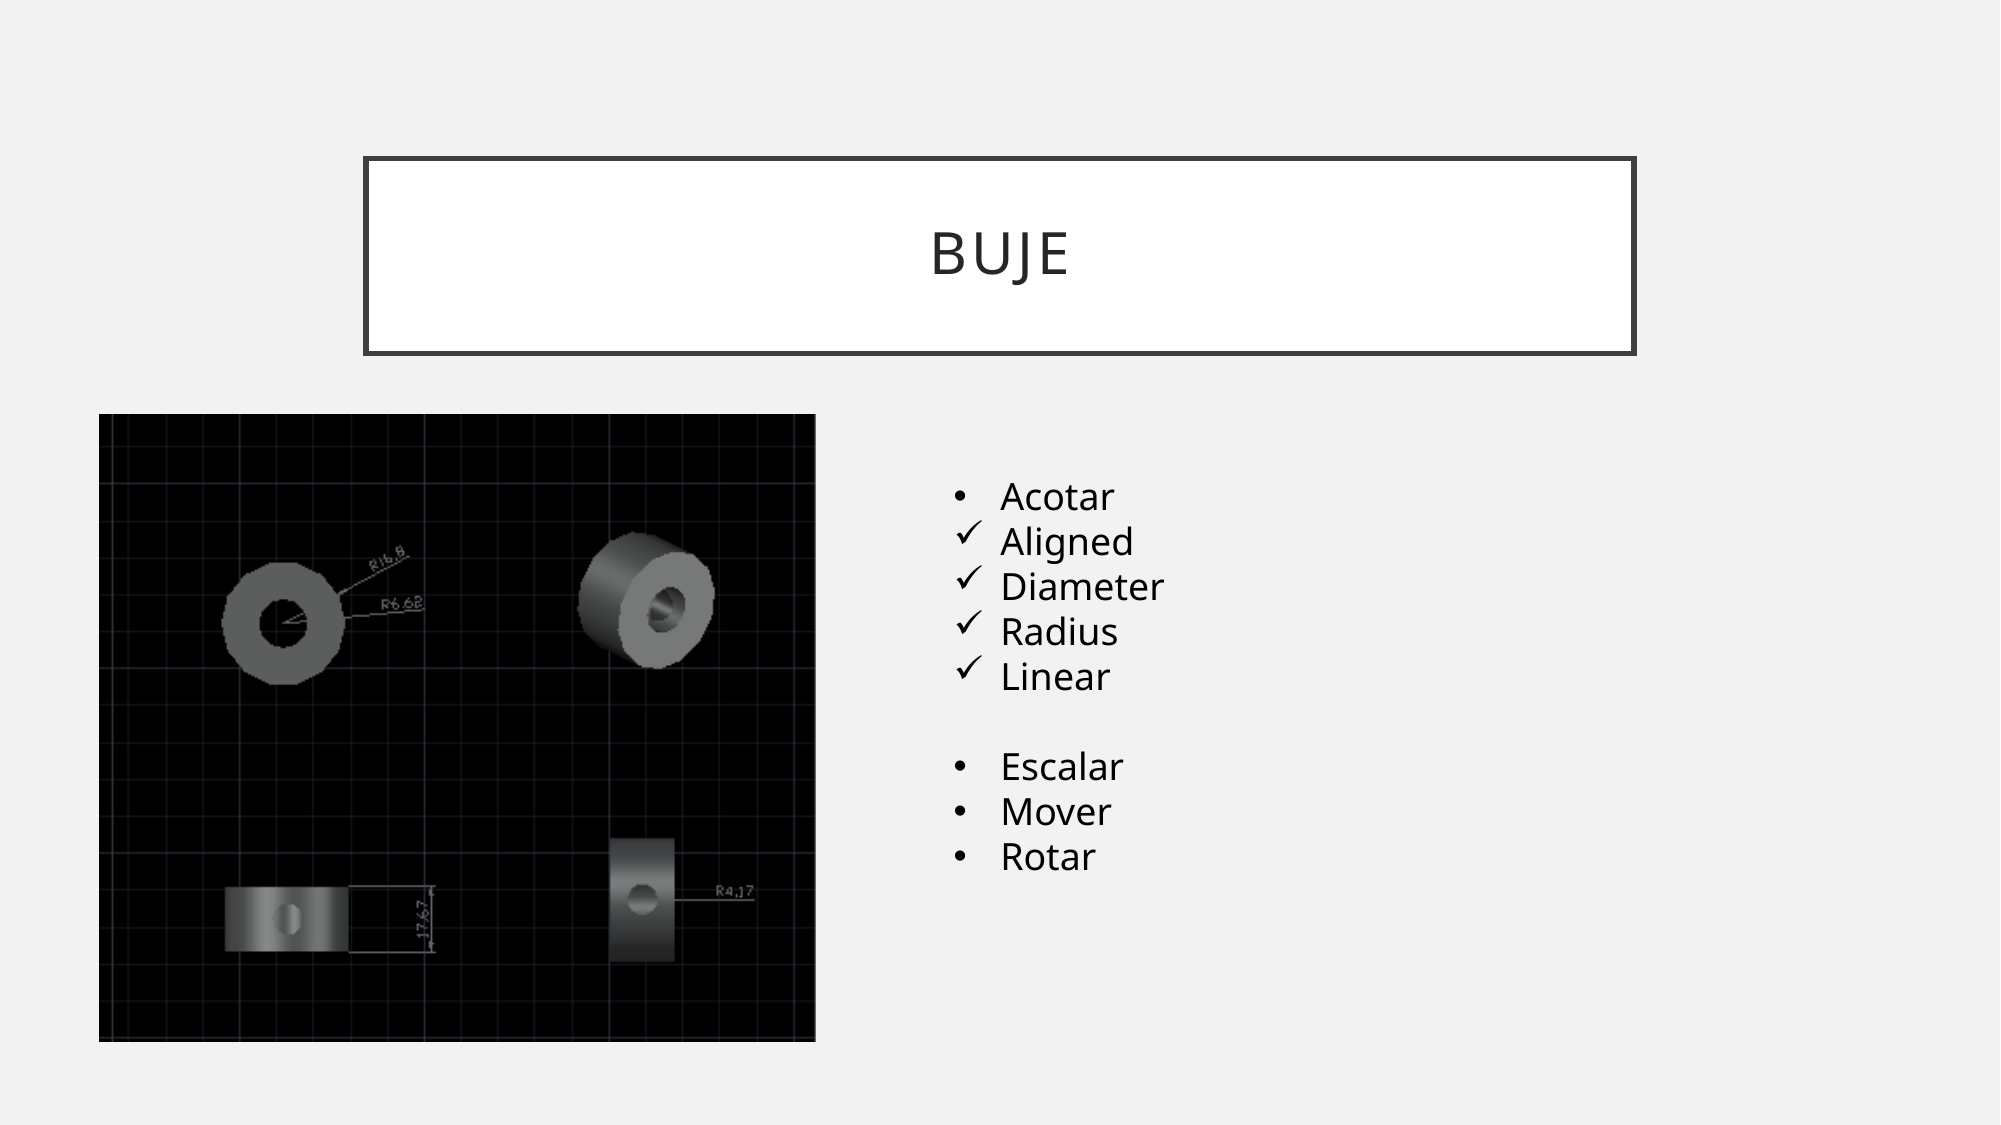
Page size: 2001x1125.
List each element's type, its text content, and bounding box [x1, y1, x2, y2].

picture [99, 414, 816, 1042]
title buje [363, 156, 1637, 356]
text_box Acotar Aligned Diameter Radius Linear Escalar Mover Rotar [938, 465, 1666, 931]
